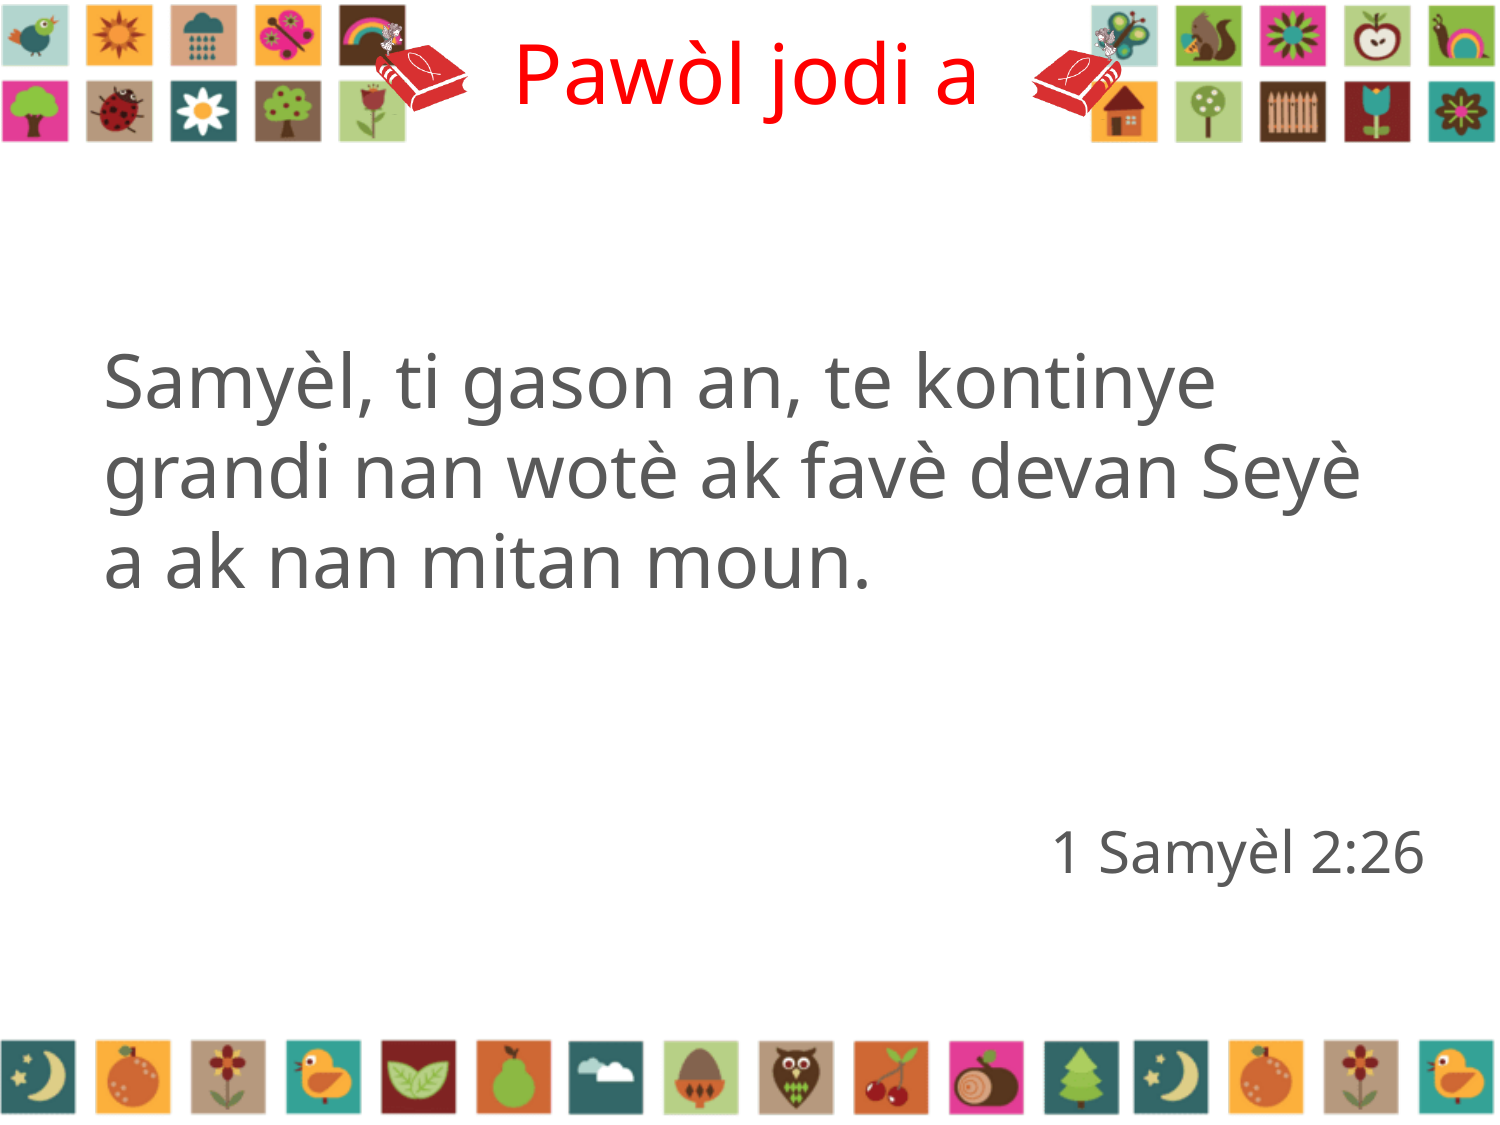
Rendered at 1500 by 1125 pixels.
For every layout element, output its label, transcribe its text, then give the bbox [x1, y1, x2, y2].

text_box Samyèl, ti gason an, te kontinye grandi nan wotè ak favè devan Seyè a ak nan mitan moun. [88, 326, 1436, 611]
text_box Pawòl jodi a [425, 13, 1077, 129]
picture [0, 3, 501, 150]
picture [999, 3, 1500, 150]
text_box 1 Samyèl 2:26 [808, 807, 1441, 893]
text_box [0, 1028, 1500, 1118]
